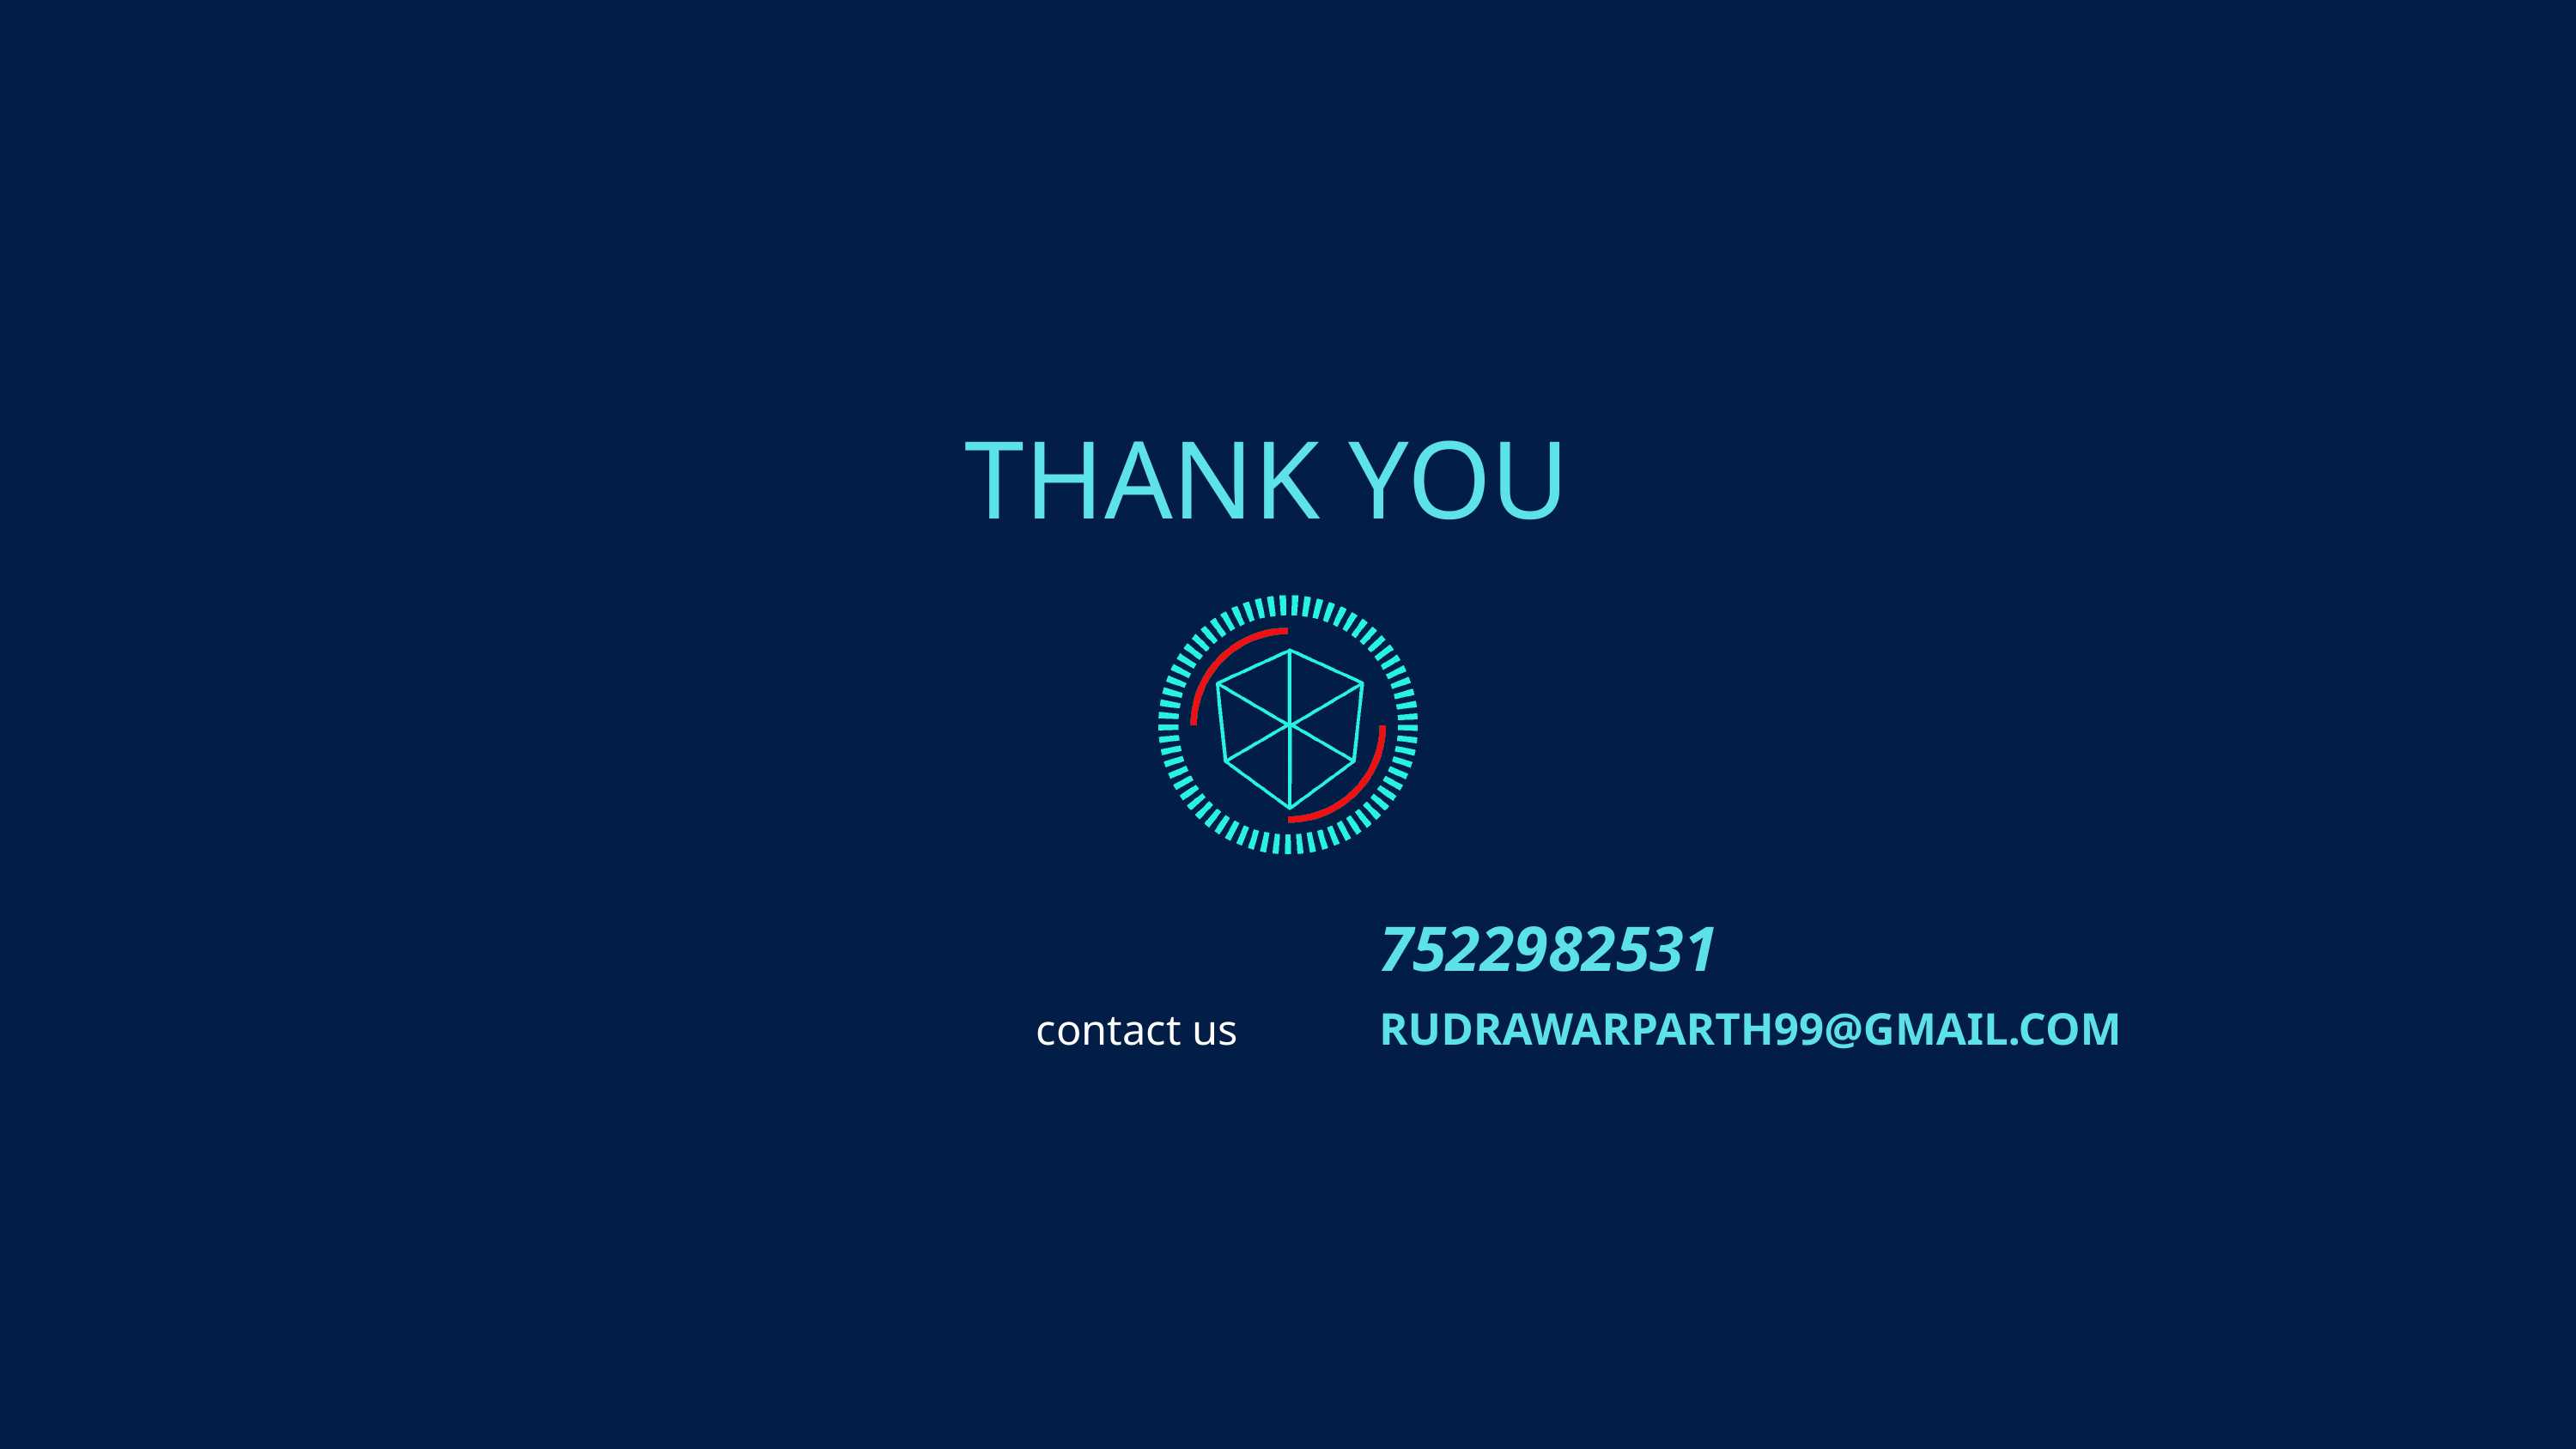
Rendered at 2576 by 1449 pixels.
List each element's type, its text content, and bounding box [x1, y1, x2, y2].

text_box 7522982531 [1379, 926, 2428, 985]
text_box THANK YOU [144, 452, 2391, 541]
text_box contact us [525, 1015, 1239, 1054]
text_box RUDRAWARPARTH99@GMAIL.COM [1379, 1013, 2428, 1054]
picture [1158, 595, 1418, 854]
